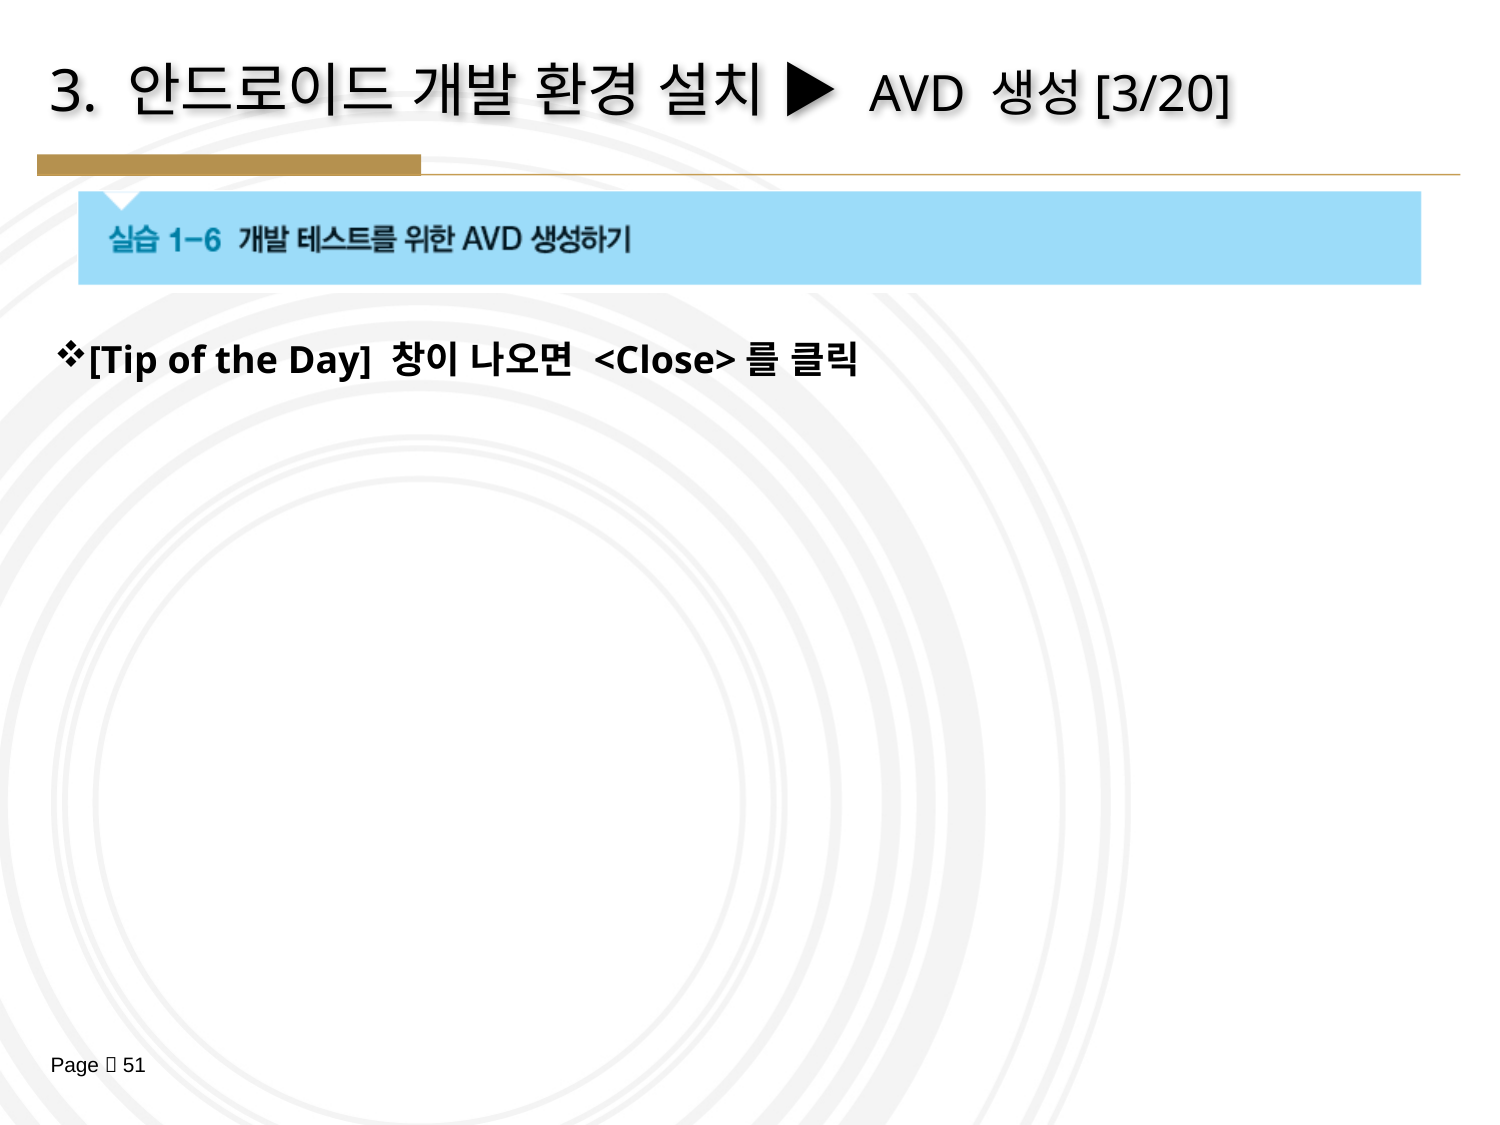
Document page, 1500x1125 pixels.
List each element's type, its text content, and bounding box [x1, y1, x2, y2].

title 3. 안드로이드 개발 환경 설치 ▶ AVD 생성[3/20] [48, 53, 1448, 161]
picture [0, 35, 1500, 1125]
list [Tip of the Day] 창이 나오면 <Close>를 클릭 [54, 335, 1469, 1051]
